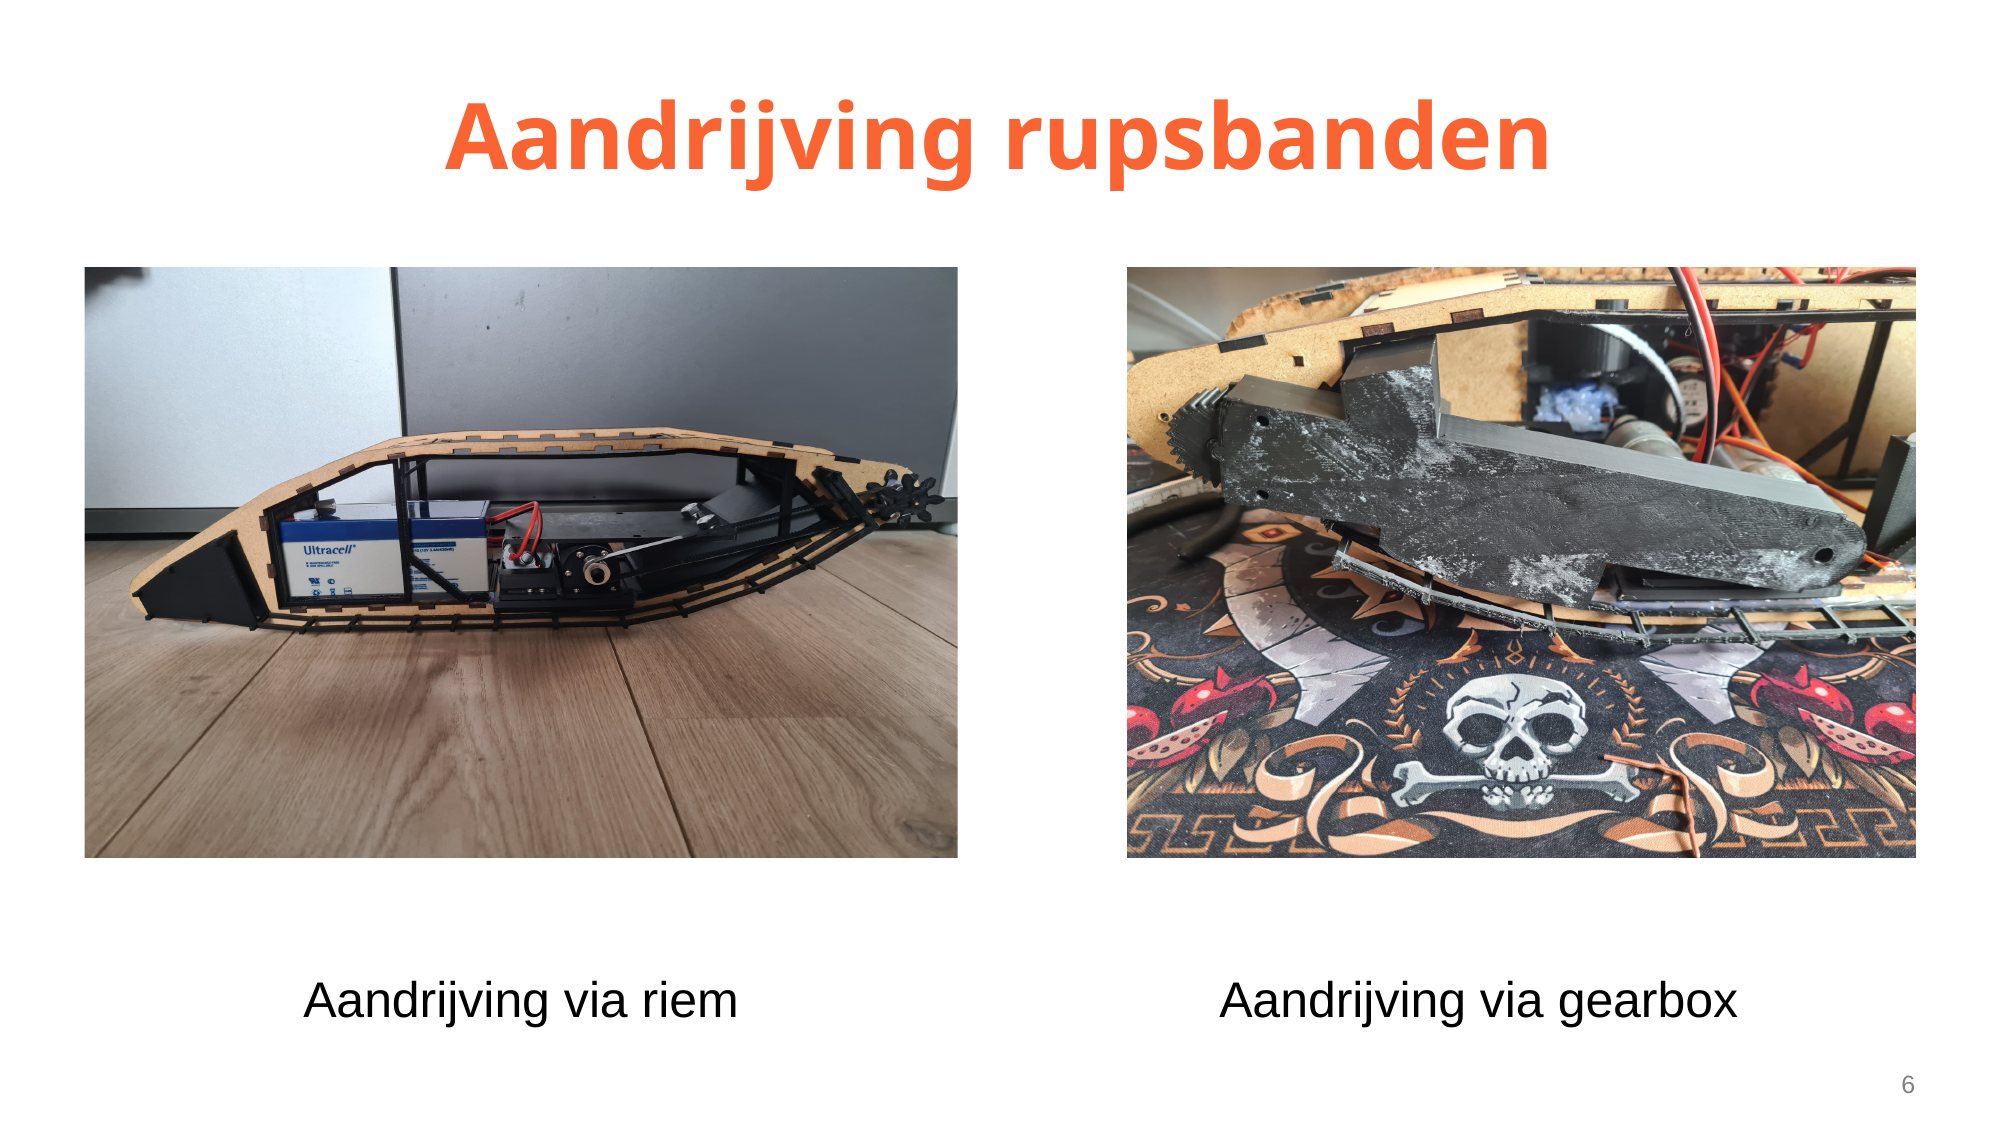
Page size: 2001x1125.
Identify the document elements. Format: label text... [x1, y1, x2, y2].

list Aandrijving via gearbox [1042, 967, 1916, 1113]
slide_number 6 [1815, 1061, 1916, 1107]
title Aandrijving rupsbanden [84, 49, 1916, 233]
picture [1127, 267, 1916, 858]
list Aandrijving via riem [84, 967, 958, 1113]
picture [84, 267, 958, 858]
